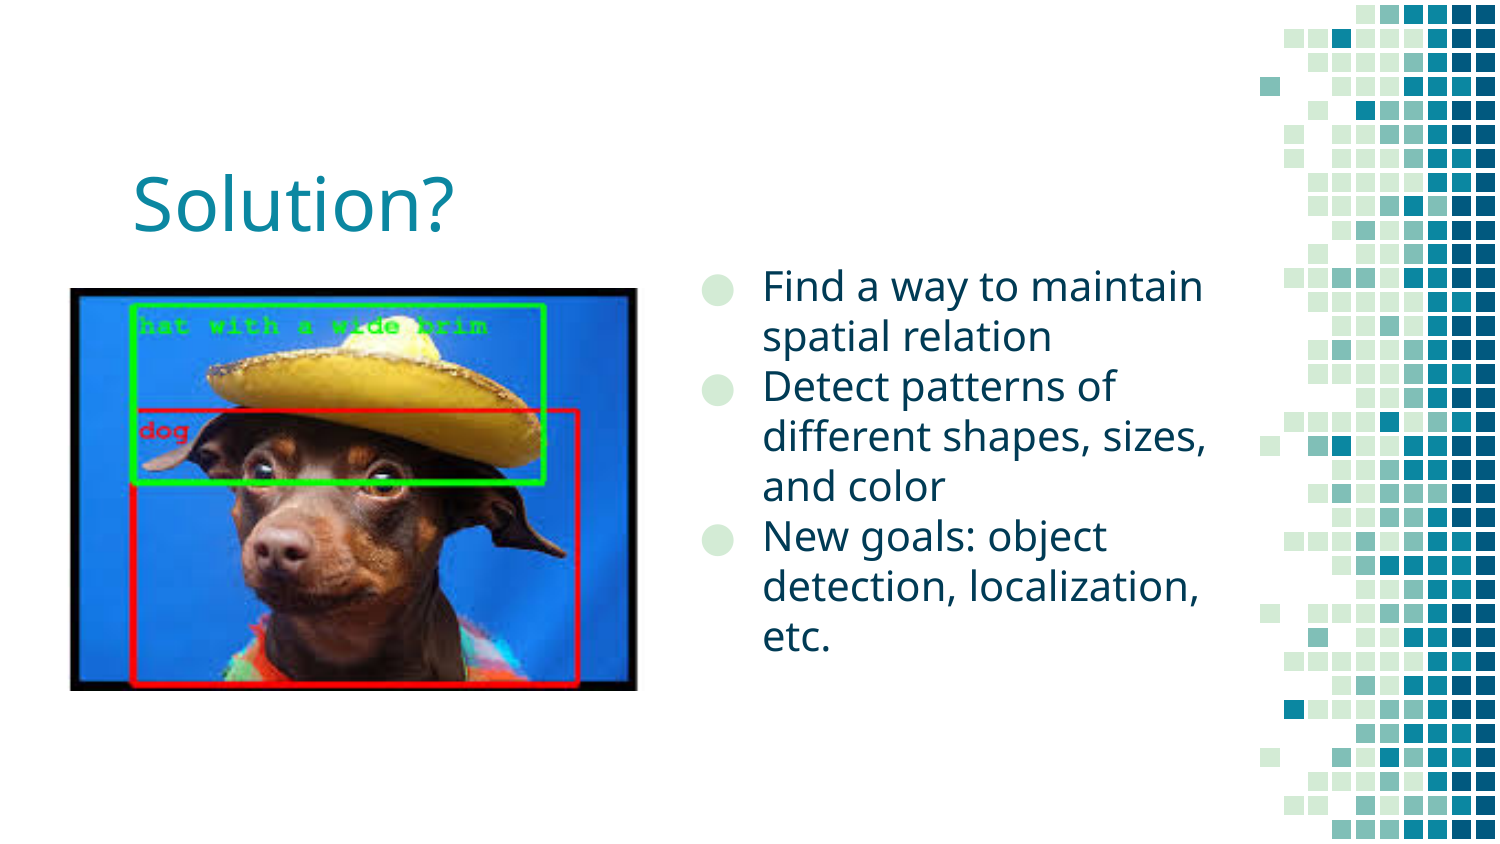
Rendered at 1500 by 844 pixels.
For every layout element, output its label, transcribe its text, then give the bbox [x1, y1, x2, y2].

title Solution? [117, 121, 1227, 262]
list Find a way to maintain spatial relation Detect patterns of different shapes, sizes, and color New goals: object detection, localization, etc. [672, 245, 1271, 734]
picture [51, 287, 658, 692]
